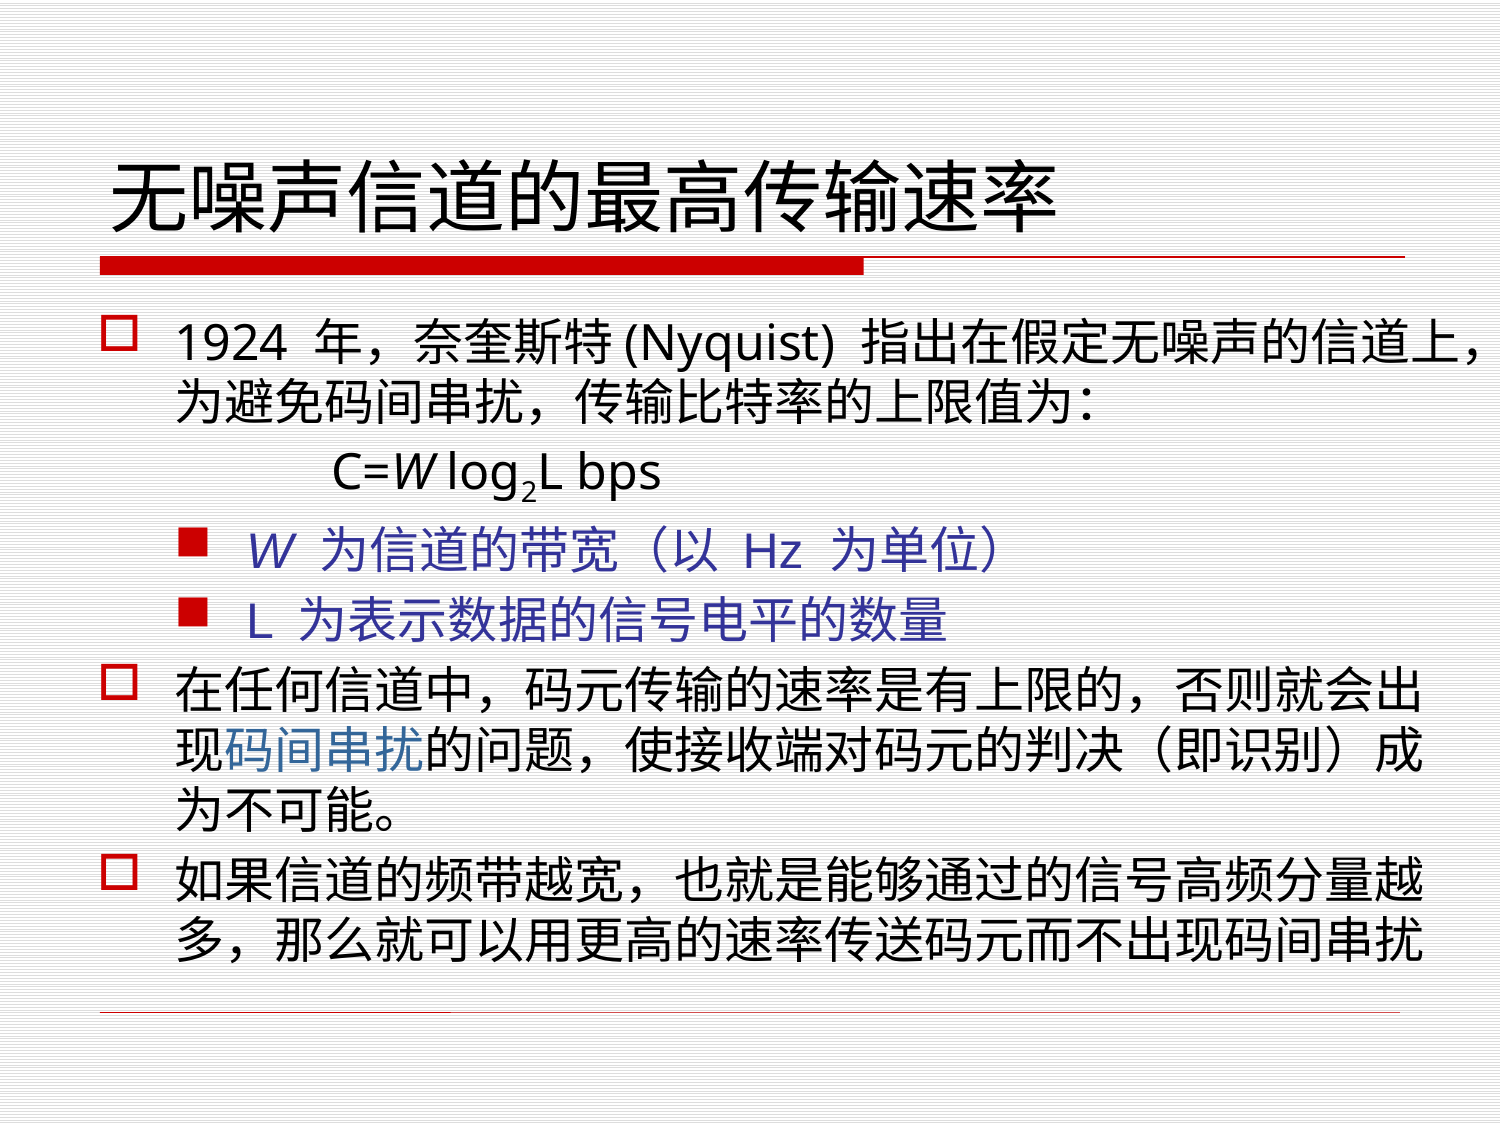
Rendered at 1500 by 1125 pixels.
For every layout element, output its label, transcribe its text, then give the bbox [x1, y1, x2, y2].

title 无噪声信道的最高传输速率 [94, 50, 1407, 250]
list 1924 年，奈奎斯特(Nyquist) 指出在假定无噪声的信道上，为避免码间串扰，传输比特率的上限值为： C=W log2L bps W 为信道的带宽（以 Hz 为单位） L 为表示数据的信号电平的数量 在任何信道中，码元传输的速率是有上限的，否则就会出现码间串扰的问题，使接收端对码元的判决（即识别）成为不可能。 如果信道的频带越宽，也就是能够通过的信号高频分量越多，那么就可以用更高的速率传送码元而不出现码间串扰 [82, 302, 1483, 1078]
